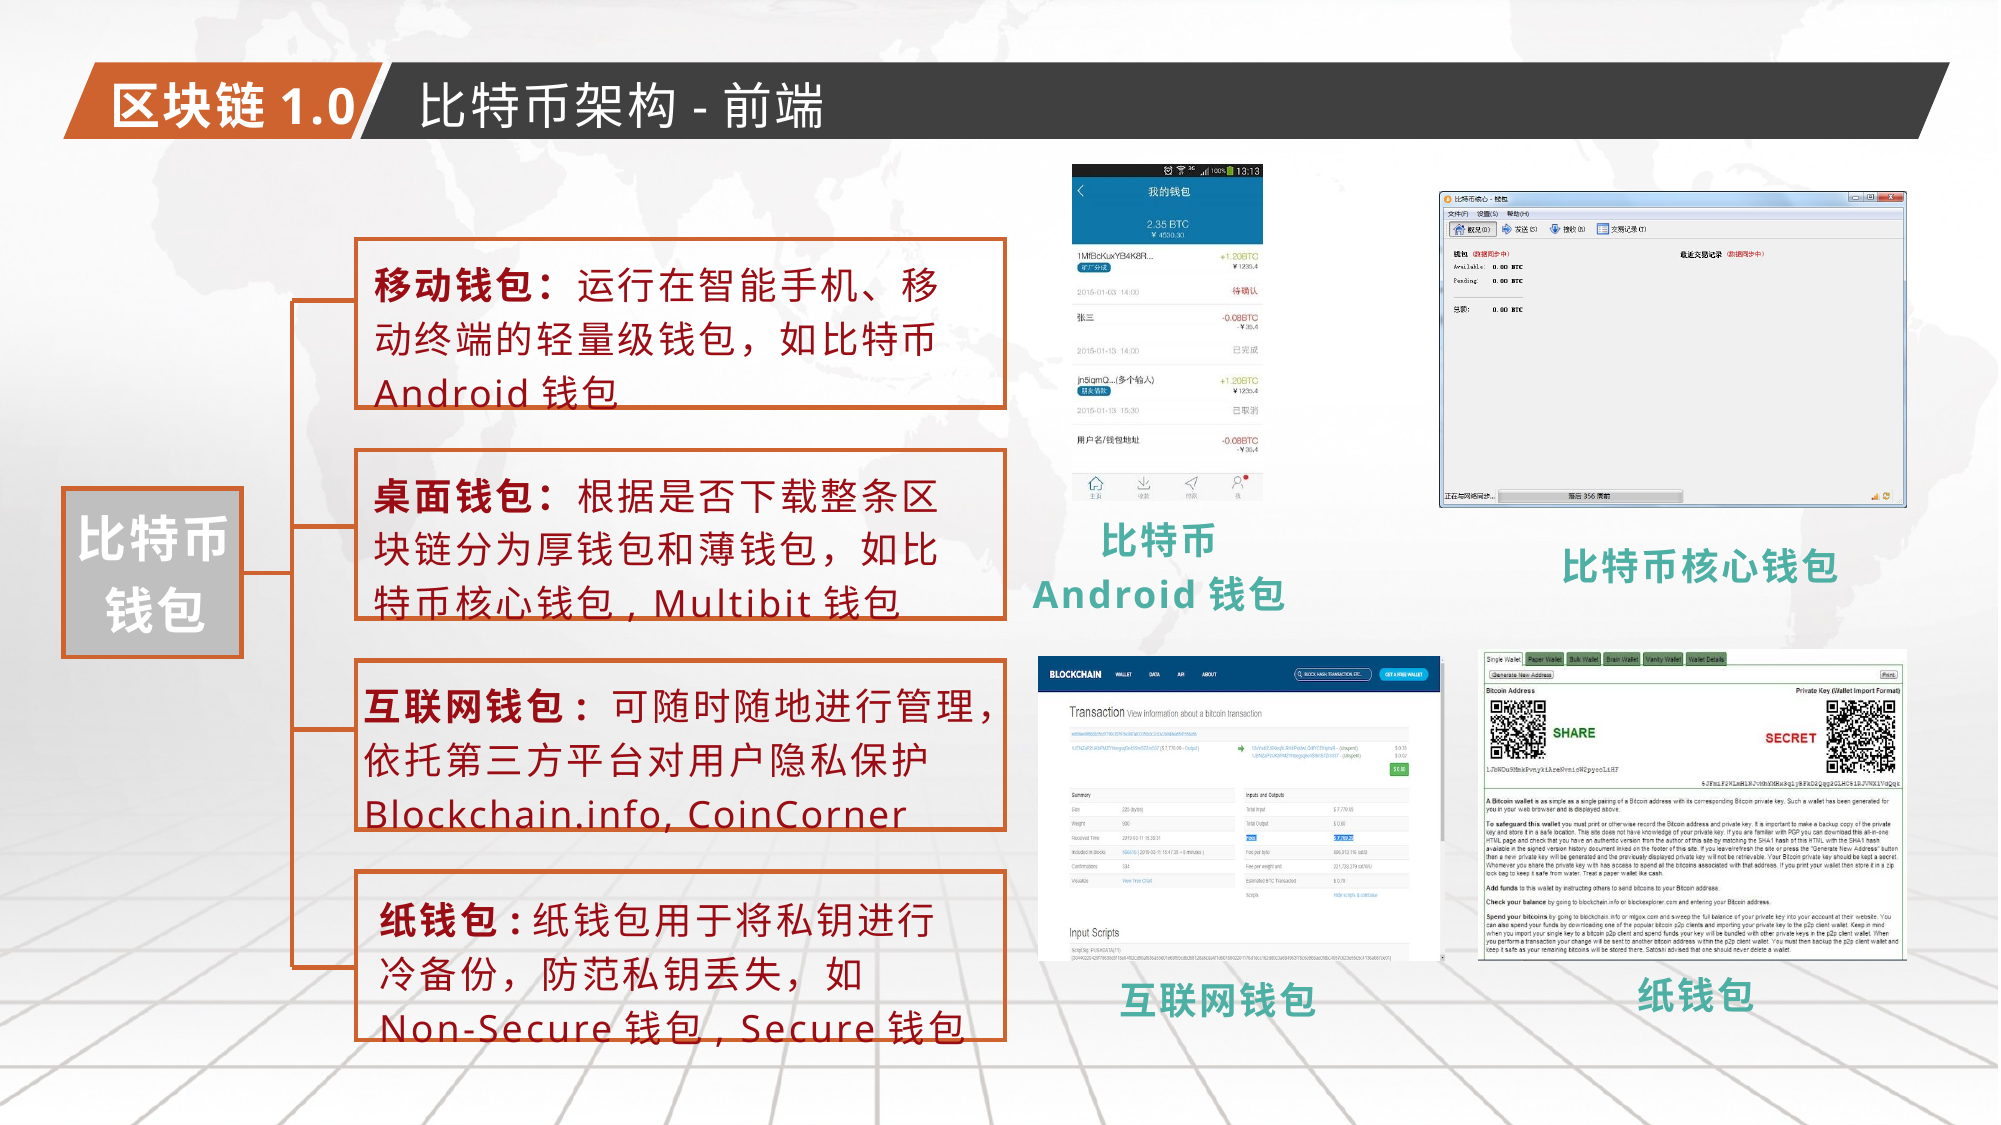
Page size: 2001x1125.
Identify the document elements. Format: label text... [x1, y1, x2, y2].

text_box 比特币核心钱包 [1547, 526, 1984, 595]
text_box 互联网钱包 [1005, 961, 1437, 1030]
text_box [349, 660, 1005, 842]
text_box 比特币钱包 [52, 488, 259, 648]
text_box 区块链1.0 [110, 59, 359, 135]
text_box 比特币架构-前端 [417, 59, 1879, 135]
picture [0, 0, 1998, 1125]
text_box 比特币 Android钱包 [1005, 500, 1378, 624]
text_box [356, 449, 1005, 631]
text_box [63, 648, 242, 658]
text_box 纸钱包 [1478, 955, 1915, 1025]
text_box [356, 871, 1005, 1055]
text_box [356, 238, 1005, 420]
